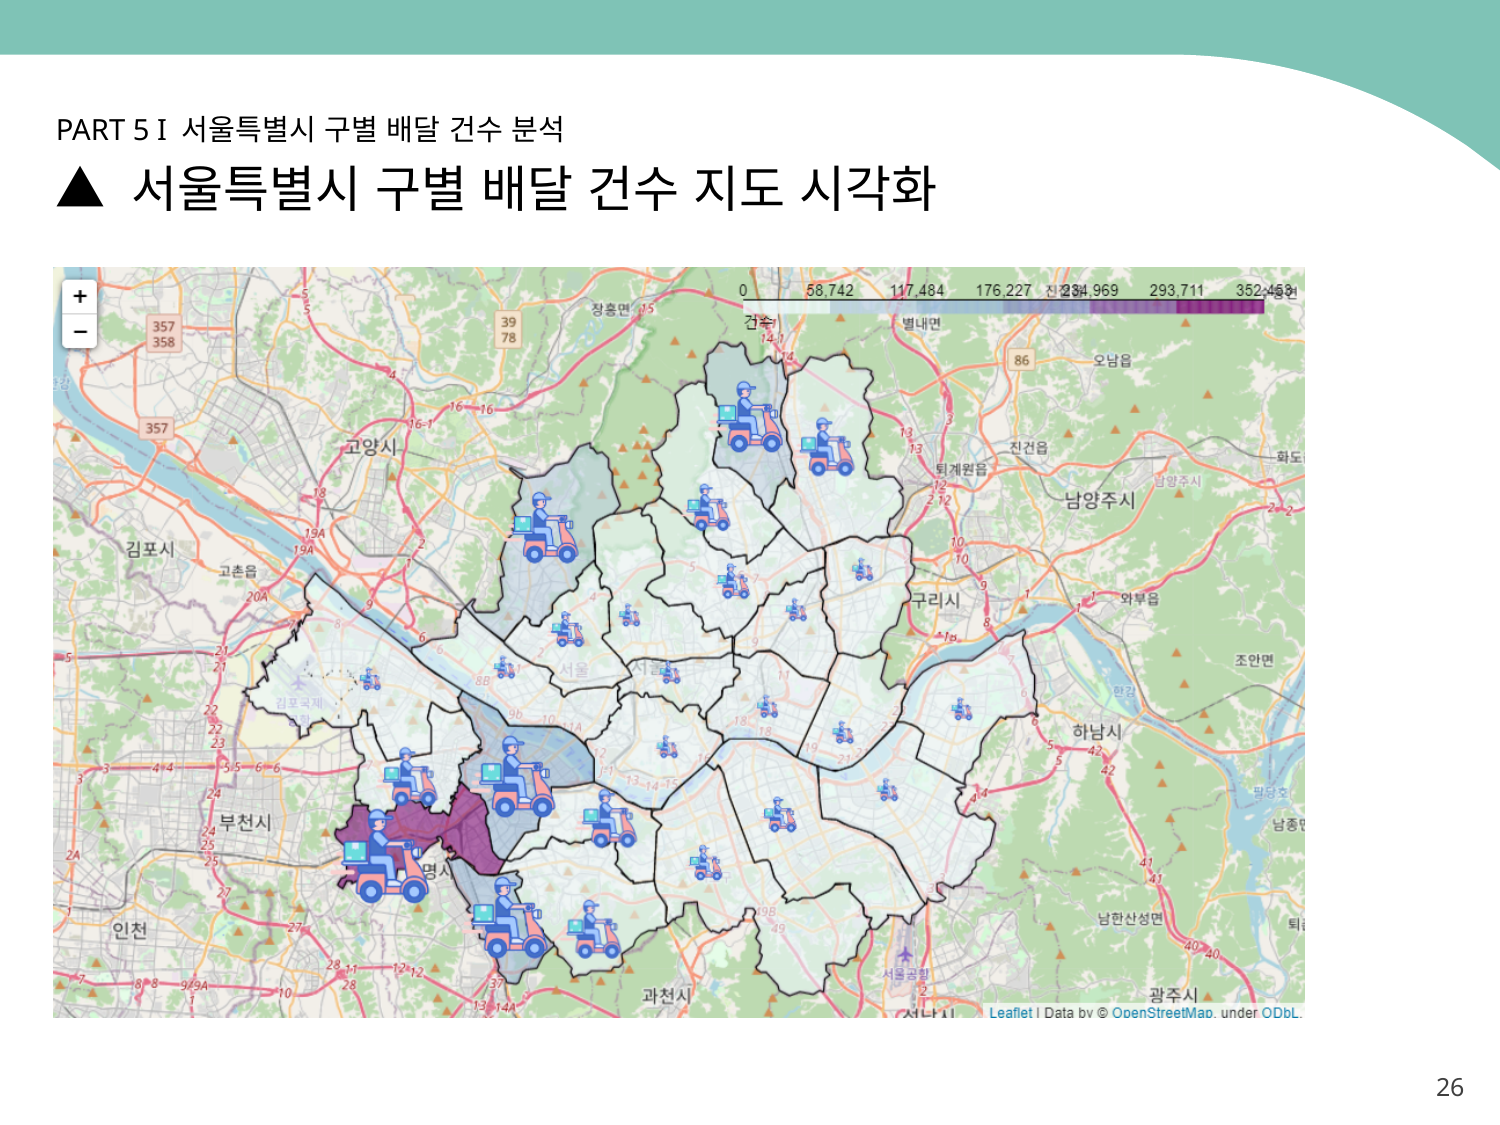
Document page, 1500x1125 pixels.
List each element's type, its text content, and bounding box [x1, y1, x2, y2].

text_box PART 5 I 서울특별시 구별 배달 건수 분석 [55, 110, 638, 146]
text_box ▲ 서울특별시 구별 배달 건수 지도 시각화 [55, 157, 1305, 224]
picture [52, 266, 1305, 1018]
slide_number 26 [1141, 1064, 1480, 1103]
